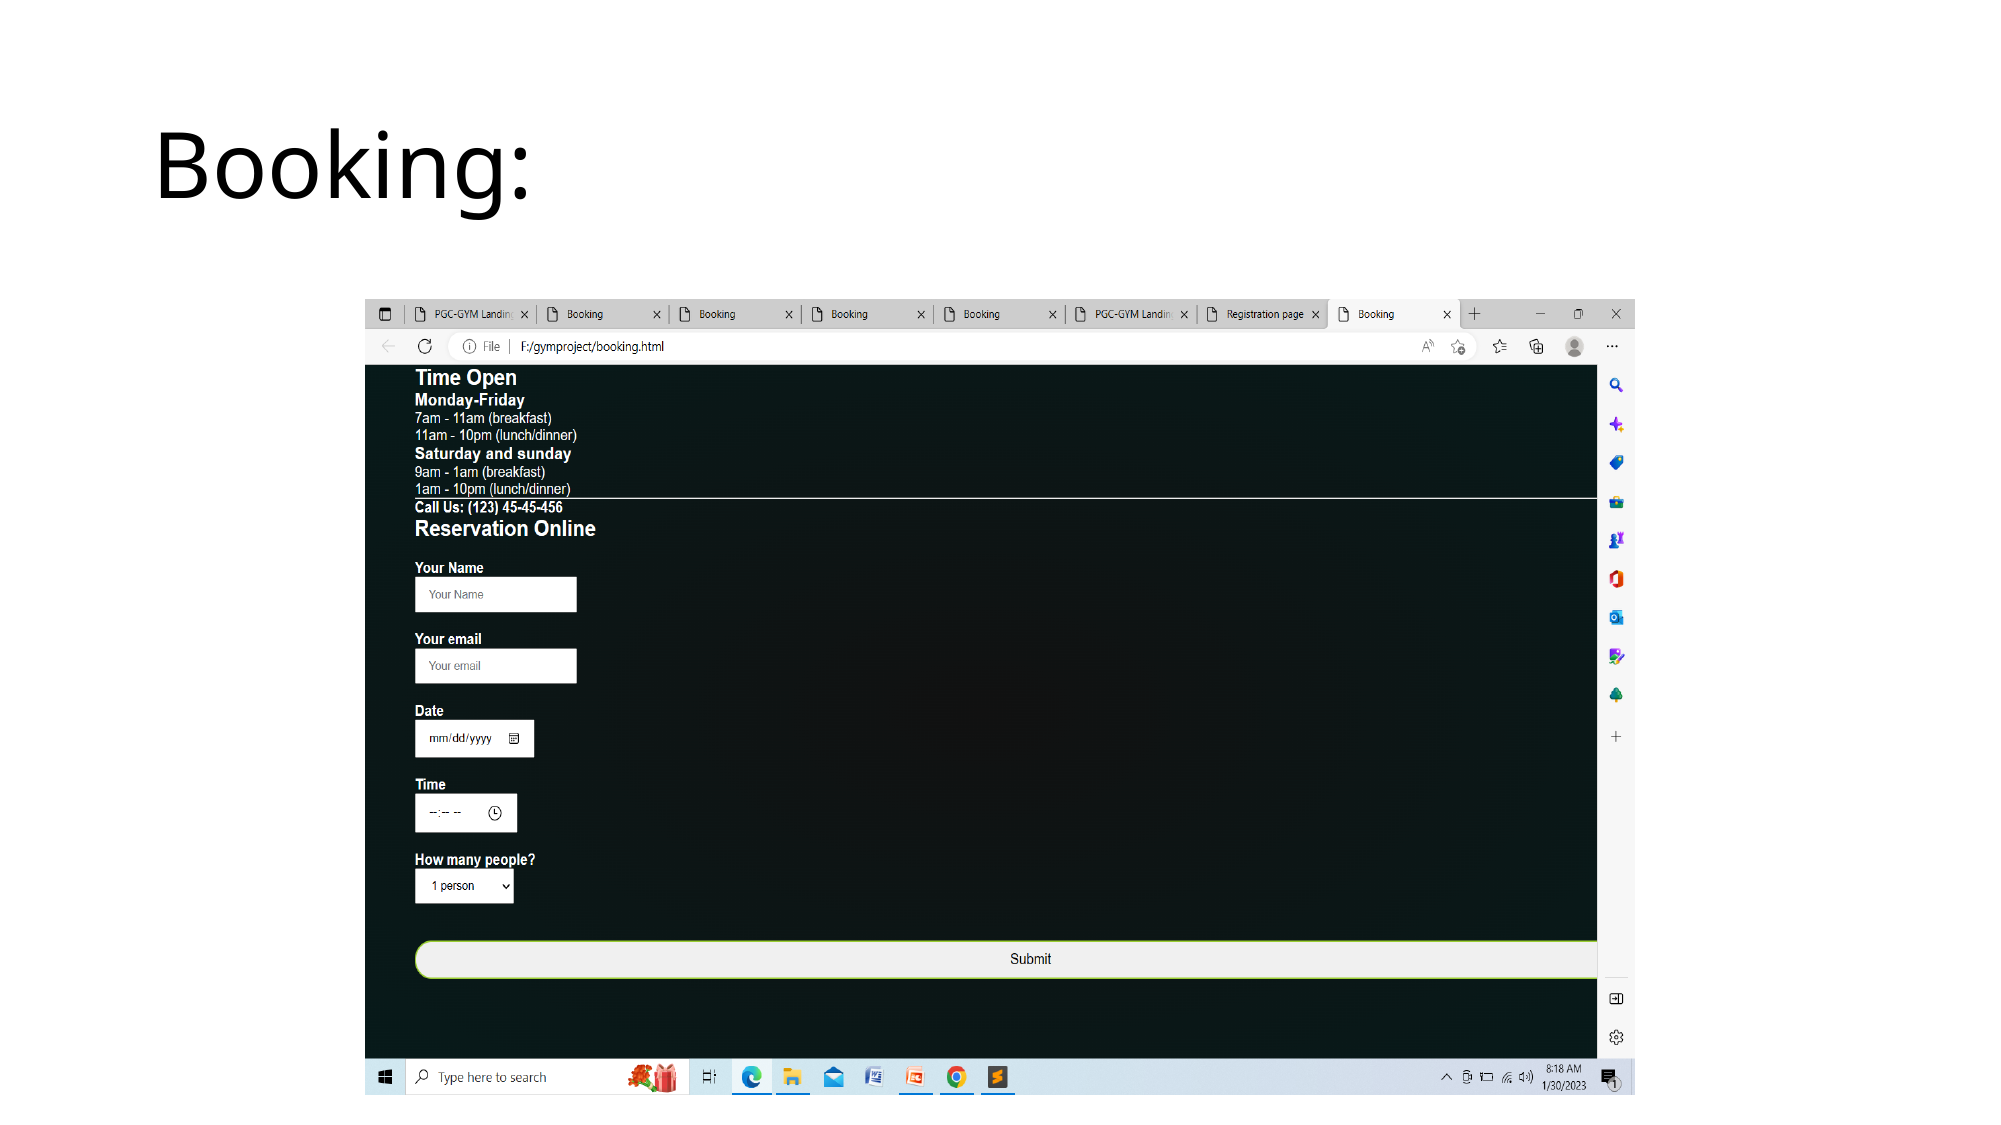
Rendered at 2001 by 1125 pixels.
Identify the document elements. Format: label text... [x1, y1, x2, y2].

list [365, 299, 1635, 1095]
title Booking: [137, 59, 1863, 278]
